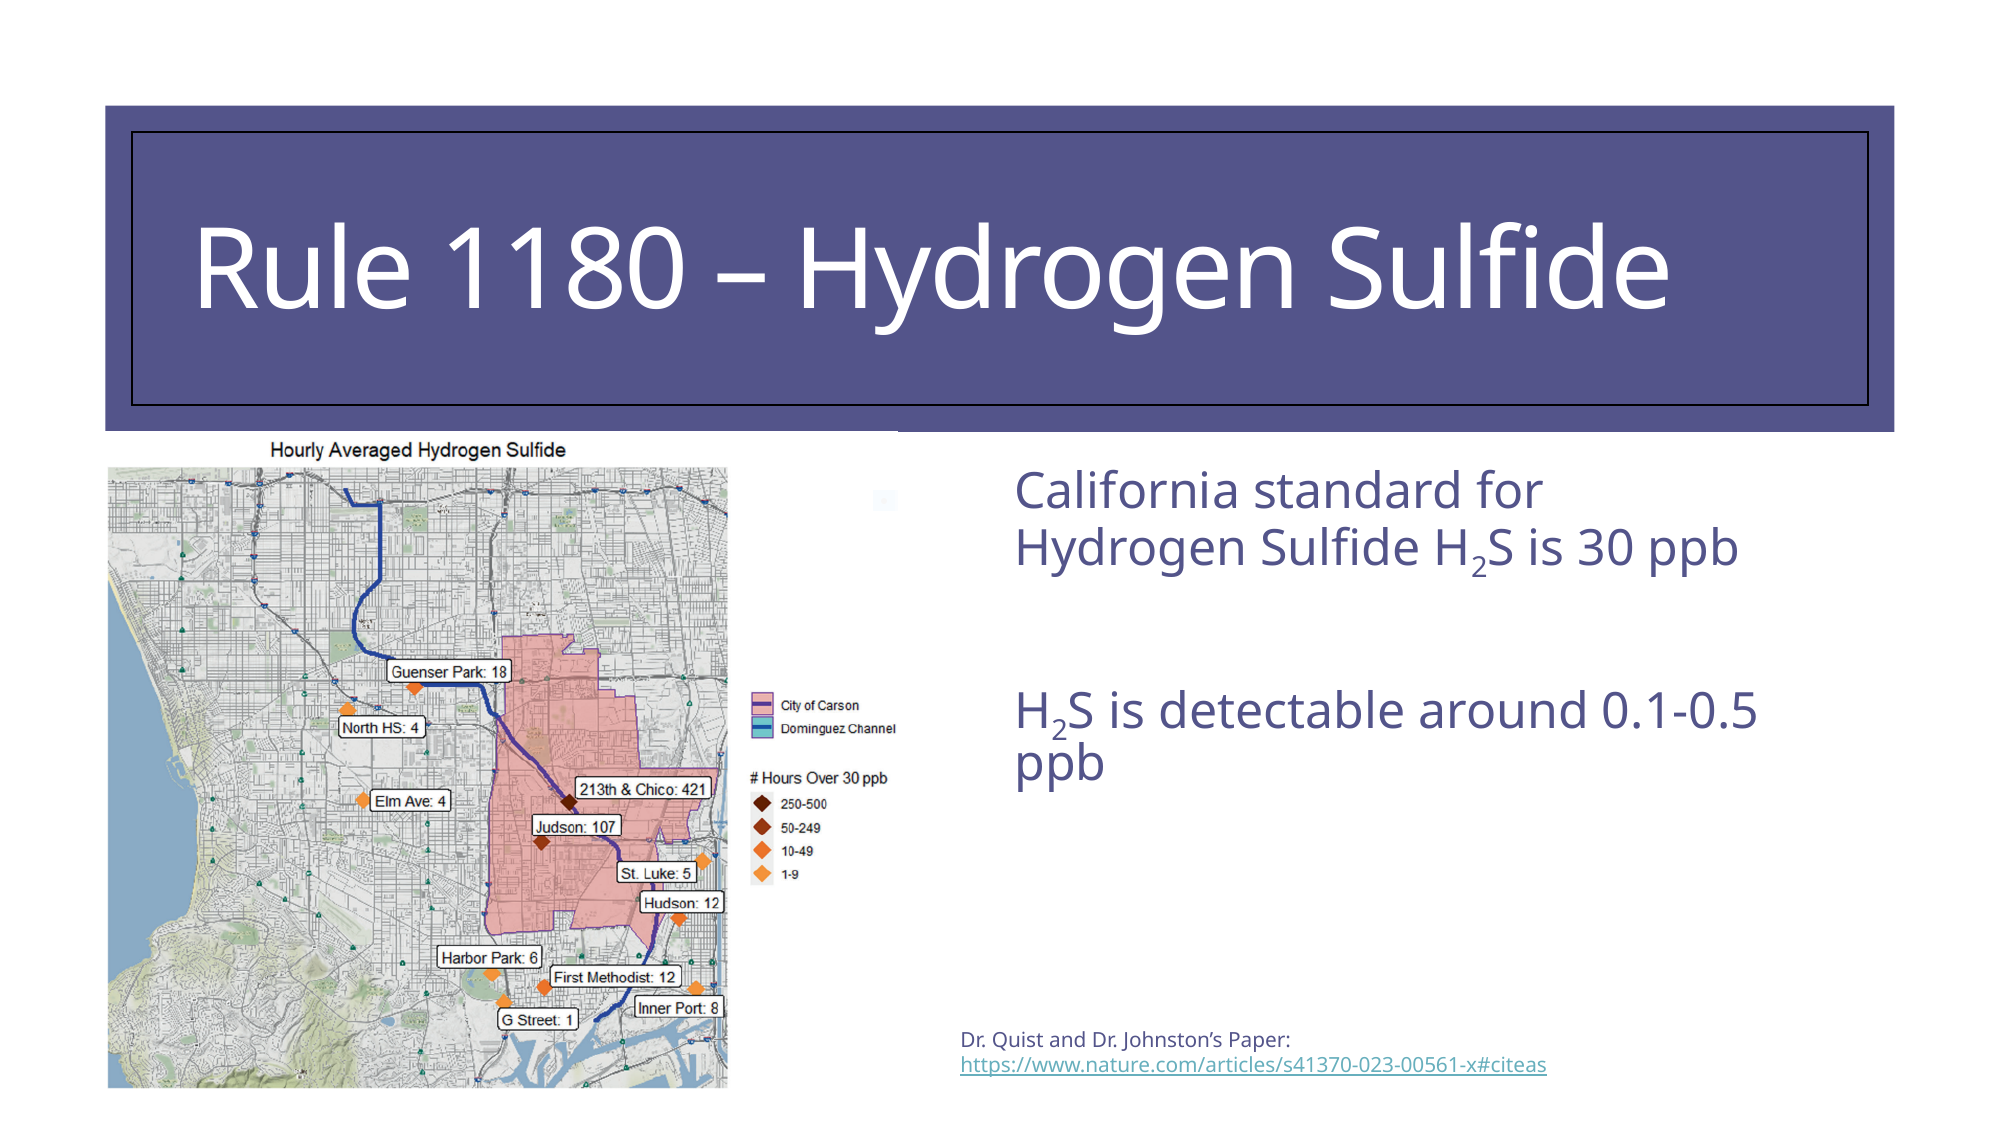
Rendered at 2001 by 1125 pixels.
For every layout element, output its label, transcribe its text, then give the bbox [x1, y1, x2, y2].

text_box Dr. Quist and Dr. Johnston’s Paper: https://www.nature.com/articles/s41370-023-00561-x#citeas [945, 1019, 1832, 1088]
text_box [131, 131, 1869, 406]
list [105, 431, 898, 1091]
text_box [104, 104, 1895, 433]
title Rule 1180 – Hydrogen Sulfide [175, 173, 1823, 376]
text_box California standard for Hydrogen Sulfide H2S is 30 ppb H2S is detectable around 0.1-0.5 ppb [999, 460, 1778, 840]
